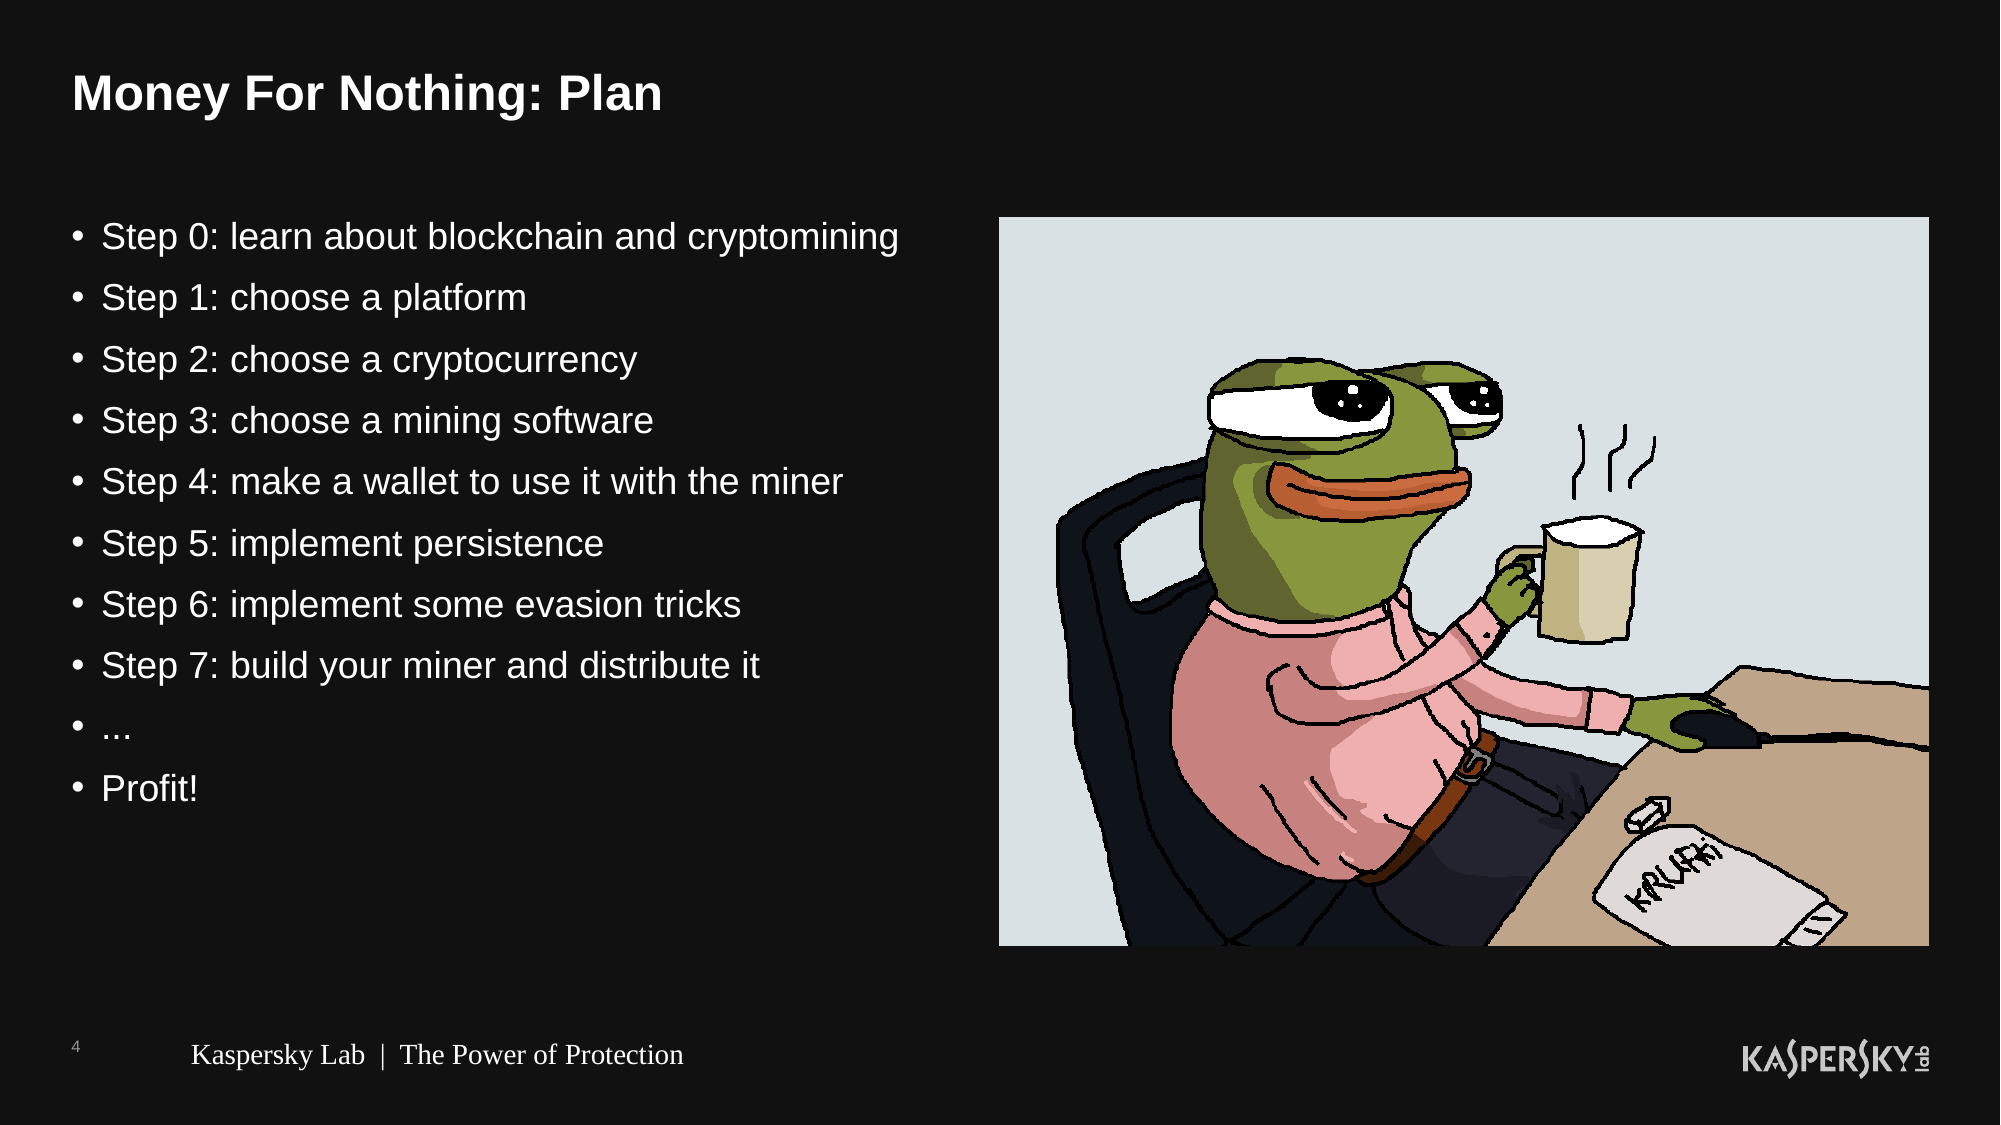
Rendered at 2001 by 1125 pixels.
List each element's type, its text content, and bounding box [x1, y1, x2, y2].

picture [999, 217, 1929, 946]
picture [1735, 1031, 1936, 1087]
slide_number 4 [71, 1036, 110, 1083]
footer Kaspersky Lab | The Power of Protection [125, 1036, 750, 1083]
list Step 0: learn about blockchain and cryptomining Step 1: choose a platform Step 2: choose a cryptocurrency Step 3: choose a mining software Step 4: make a wallet to use it with the miner Step 5: implement persistence Step 6: implement some evasion tricks Step 7: build your miner and distribute it ... Profit! [71, 217, 1929, 1036]
title Money For Nothing: Plan [71, 67, 1929, 122]
